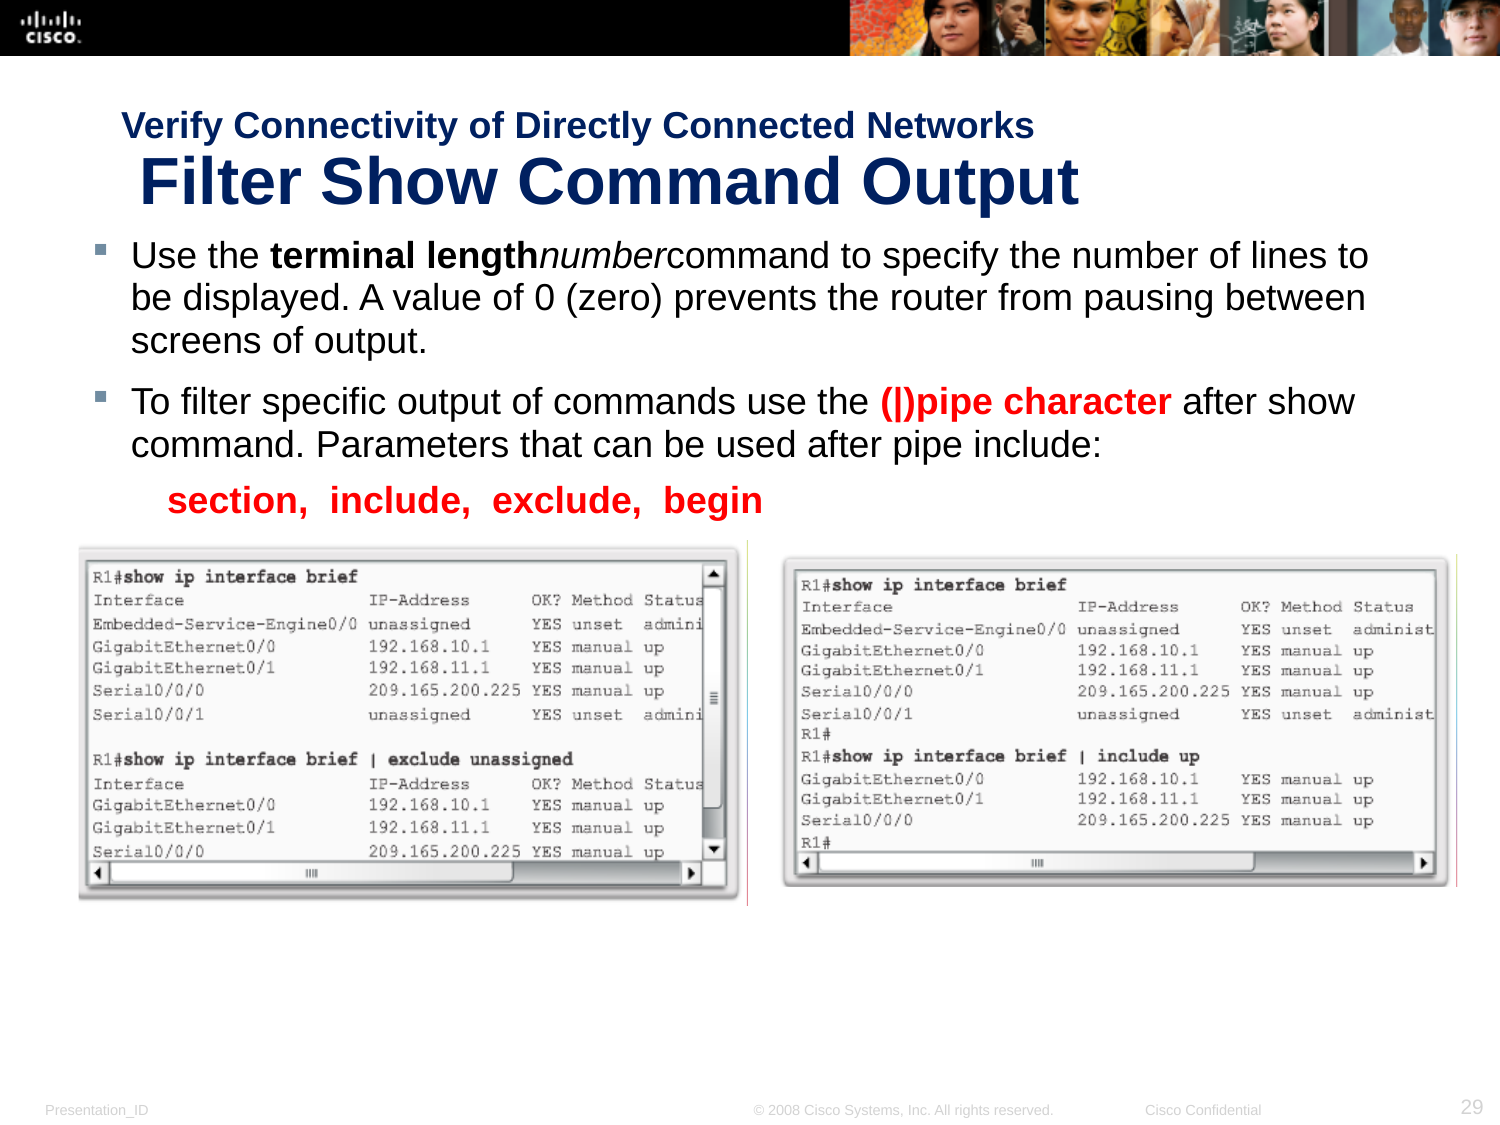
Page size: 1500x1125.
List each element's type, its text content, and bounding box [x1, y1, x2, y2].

title Verify Connectivity of Directly Connected Networks Filter Show Command Output [107, 87, 1444, 226]
picture [0, 0, 1500, 56]
picture [78, 540, 748, 906]
list Use the terminal lengthnumbercommand to specify the number of lines to be displayed. A value of 0 (zero) prevents the router from pausing between screens of output. To filter specific output of commands use the (|)pipe character after show command. Parameters that can be used after pipe include: section, include, exclude, begin [78, 227, 1401, 939]
picture [775, 554, 1458, 887]
